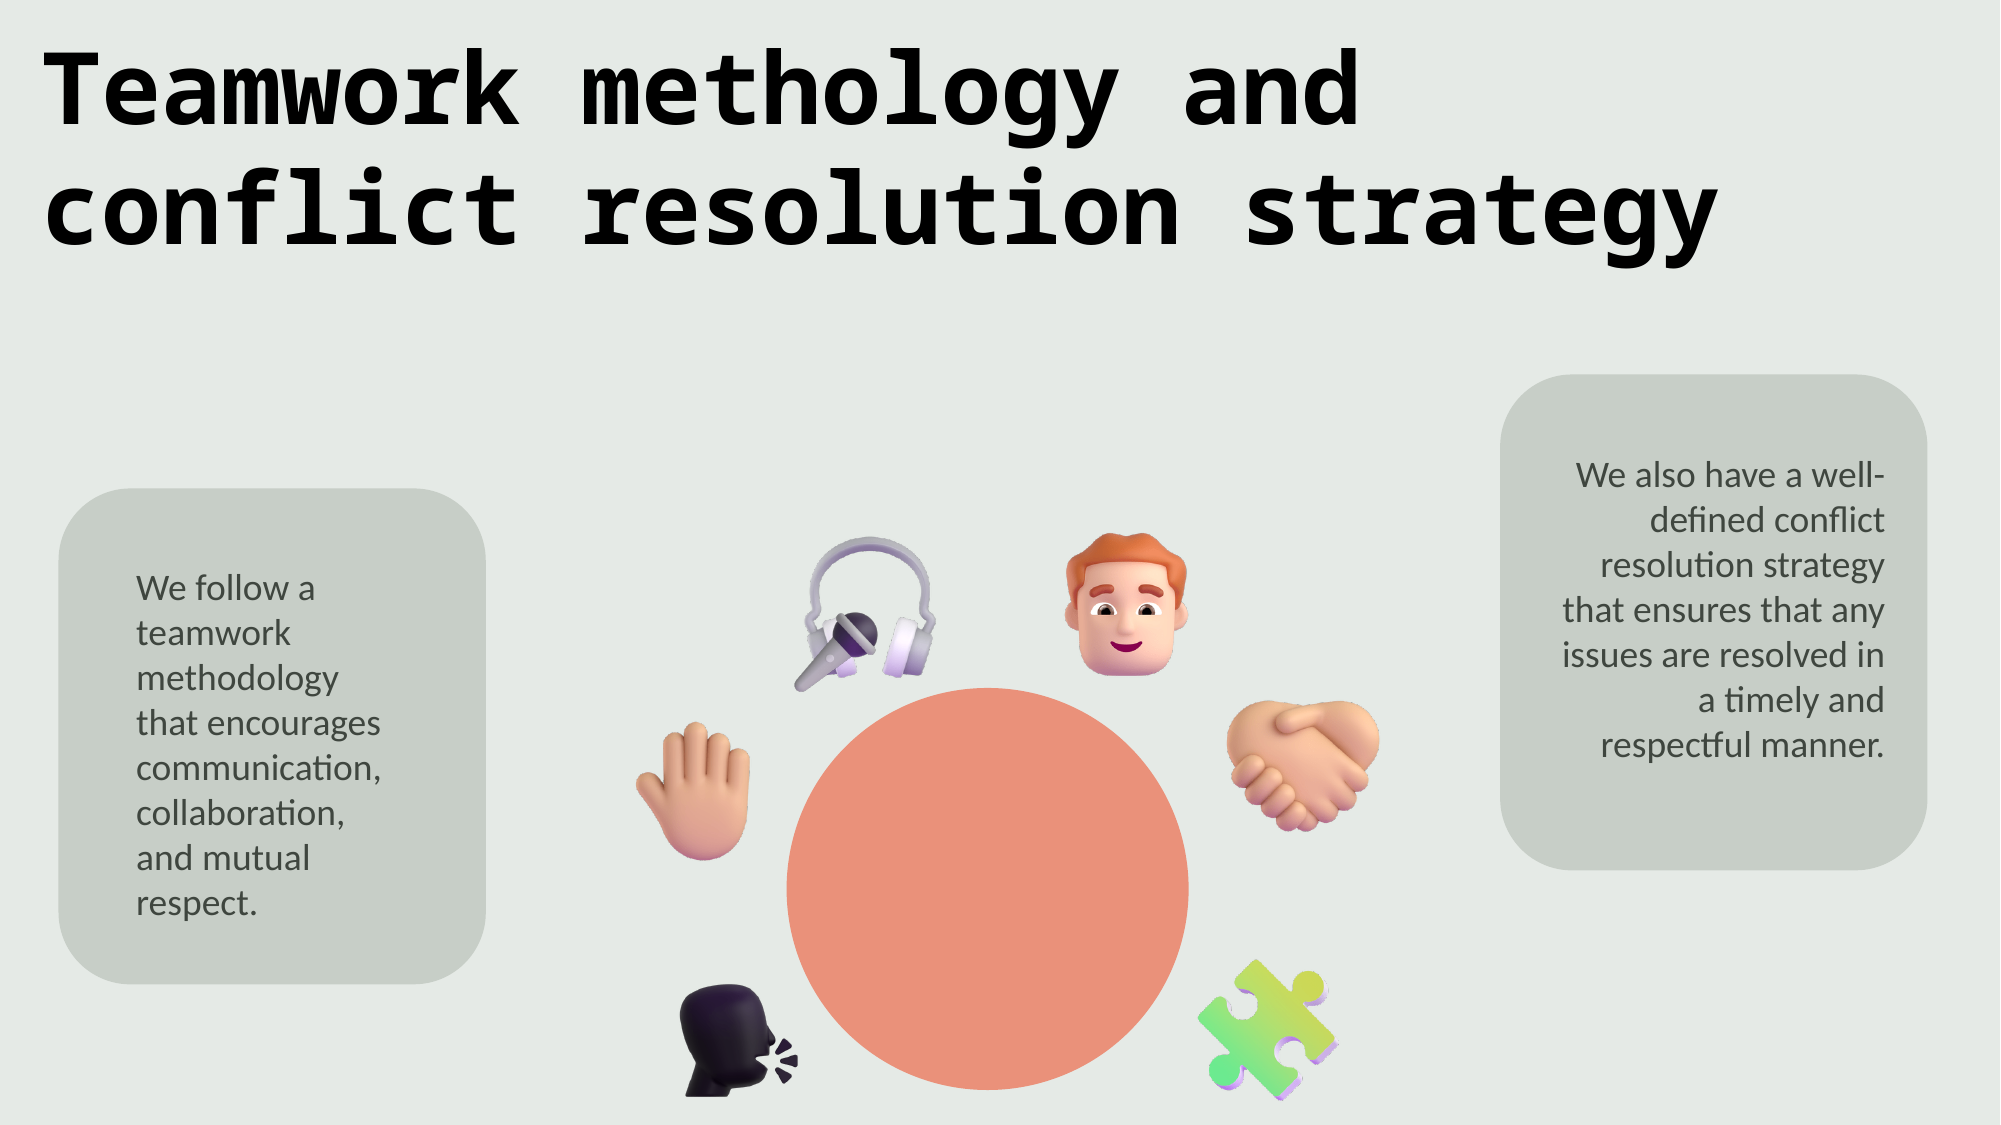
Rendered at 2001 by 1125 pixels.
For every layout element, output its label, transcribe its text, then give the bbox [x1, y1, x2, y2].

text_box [788, 526, 951, 698]
picture [1044, 522, 1208, 686]
picture [671, 970, 806, 1105]
picture [1187, 949, 1349, 1111]
picture [614, 712, 772, 870]
picture [1217, 669, 1391, 842]
text_box Teamwork methology and conflict resolution strategy [26, 16, 1874, 272]
text_box We also have a well-defined conflict resolution strategy that ensures that any issues are resolved in a timely and respectful manner. [1531, 442, 1901, 773]
text_box We follow a teamwork methodology that encourages communication, collaboration, and mutual respect. [121, 555, 411, 931]
text_box [786, 687, 1189, 1091]
text_box [1500, 374, 1928, 871]
text_box [58, 488, 486, 985]
